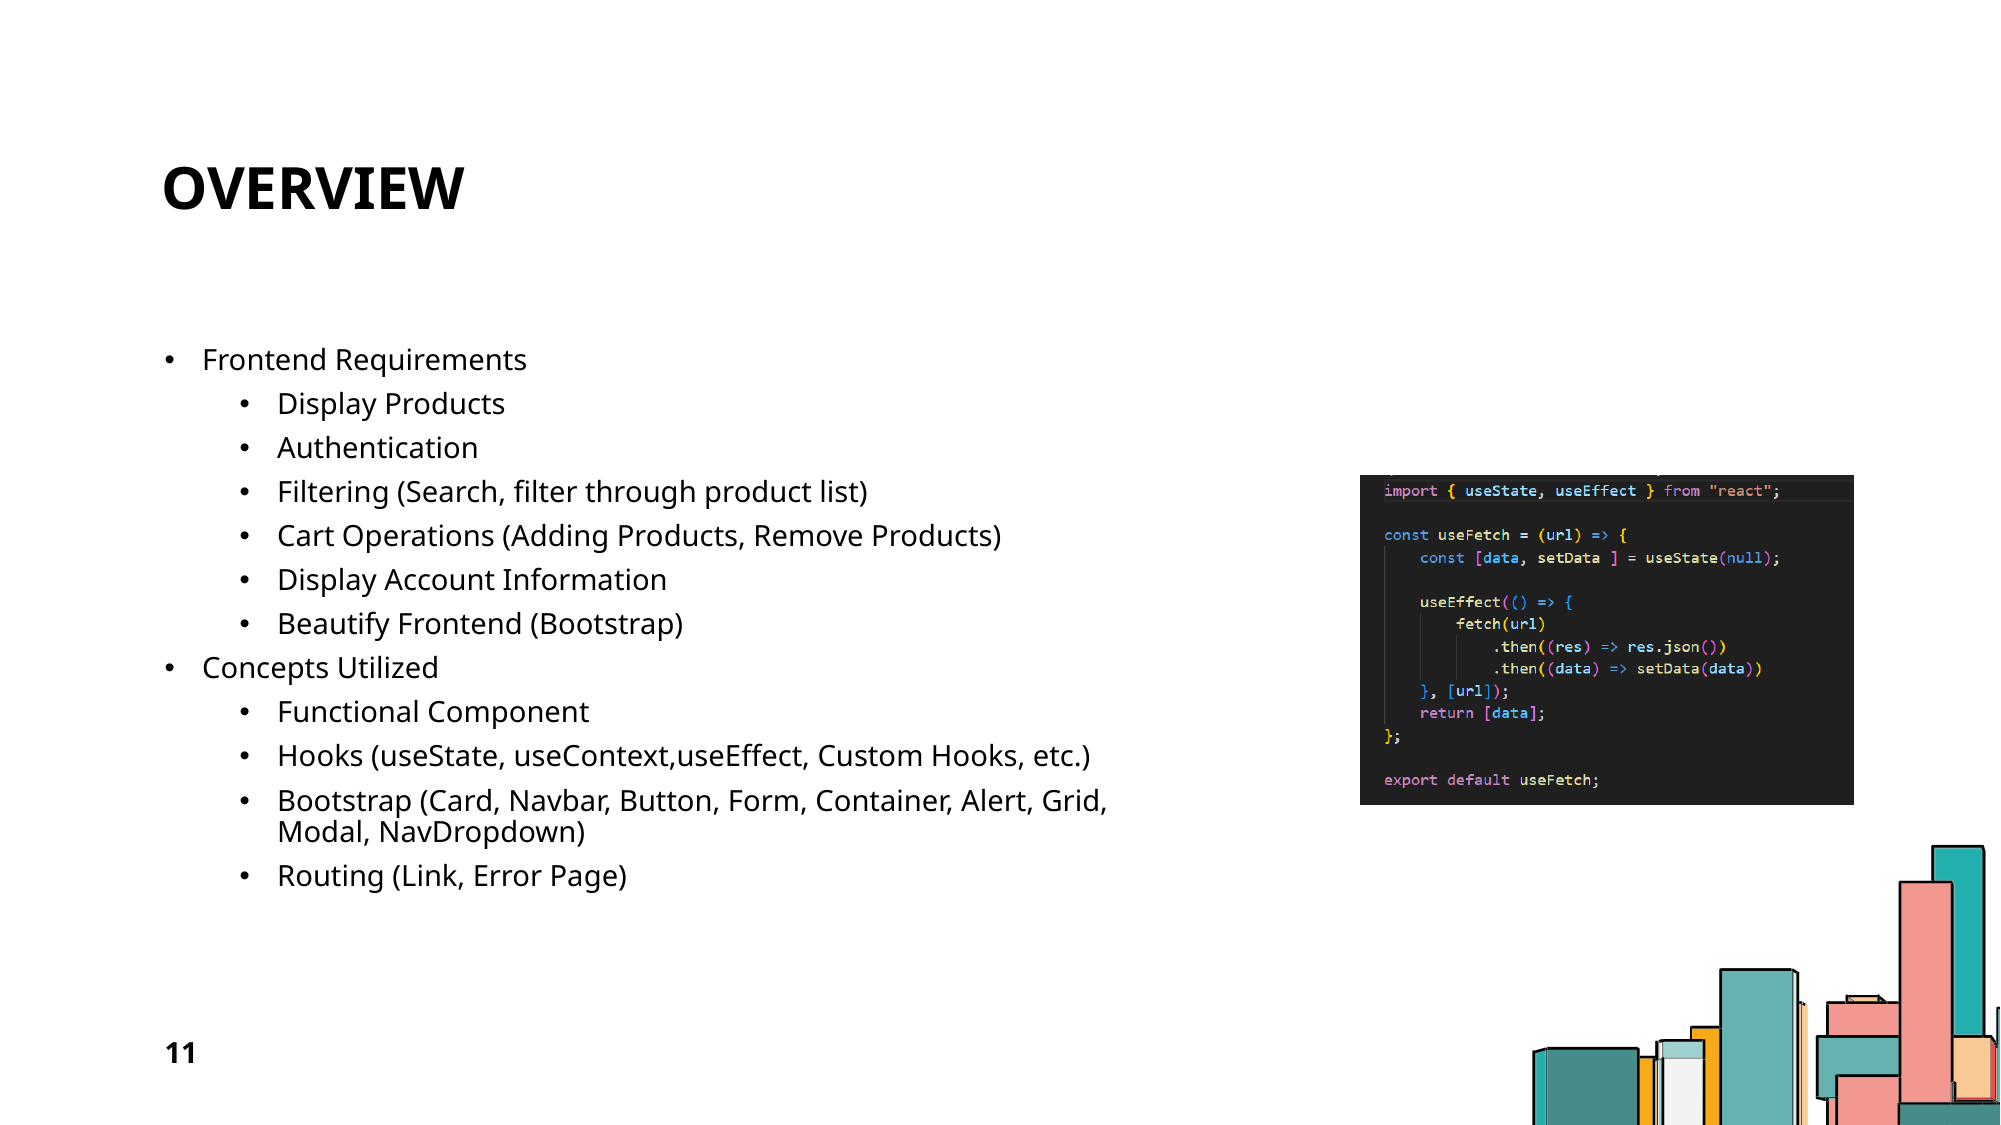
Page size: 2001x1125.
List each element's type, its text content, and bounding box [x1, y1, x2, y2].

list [1360, 475, 1854, 806]
list Frontend Requirements Display Products Authentication Filtering (Search, filter through product list) Cart Operations (Adding Products, Remove Products) Display Account Information Beautify Frontend (Bootstrap) Concepts Utilized Functional Component Hooks (useState, useContext,useEffect, Custom Hooks, etc.) Bootstrap (Card, Navbar, Button, Form, Container, Alert, Grid, Modal, NavDropdown) Routing (Link, Error Page) [149, 337, 1166, 943]
slide_number 11 [149, 1024, 588, 1085]
title Overview [146, 11, 1854, 230]
picture [1471, 834, 2000, 1125]
